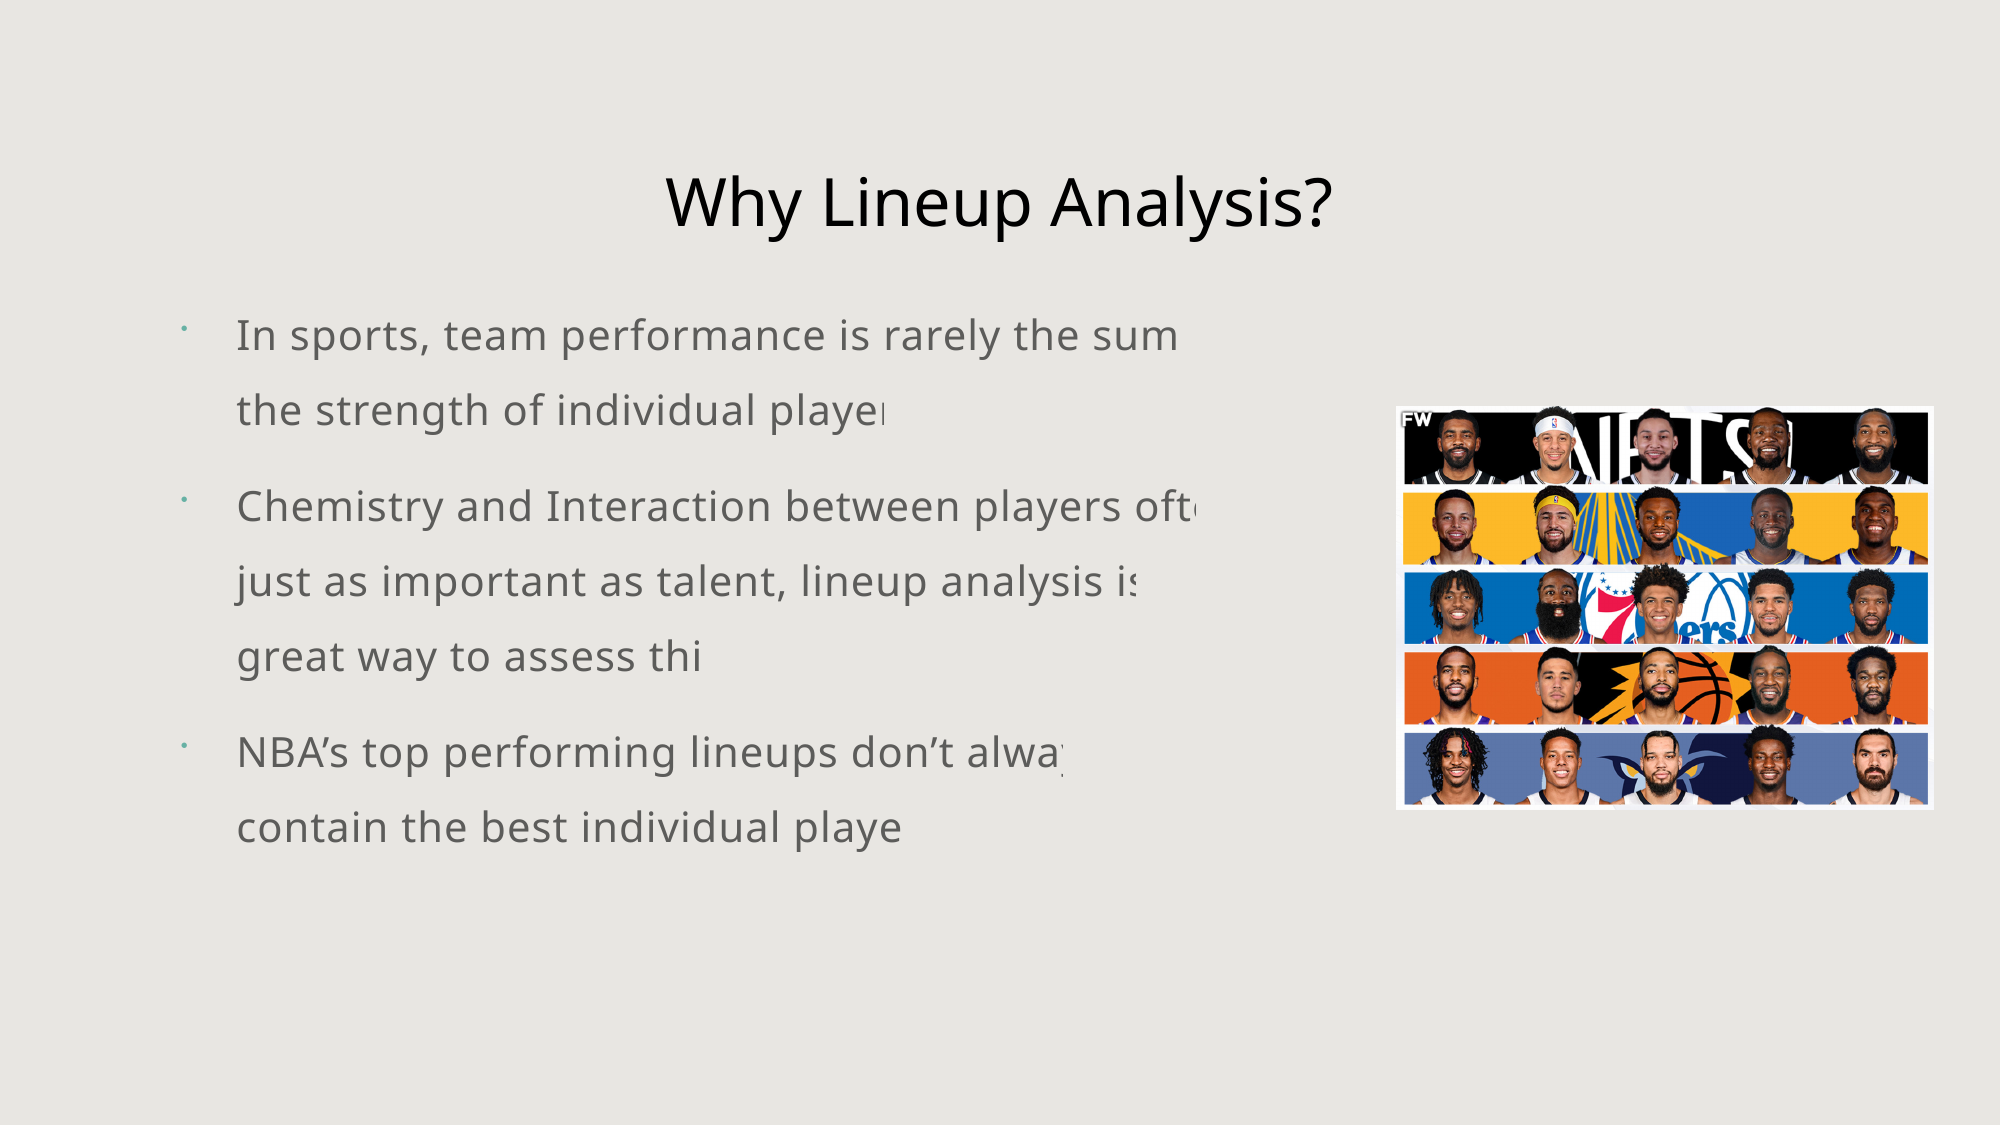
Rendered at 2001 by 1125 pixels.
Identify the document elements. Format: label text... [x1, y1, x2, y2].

list In sports, team performance is rarely the sum of the strength of individual players Chemistry and Interaction between players often just as important as talent, lineup analysis is a great way to assess this NBA’s top performing lineups don’t always contain the best individual players [162, 276, 1280, 940]
picture [1395, 406, 1934, 810]
title Why Lineup Analysis? [162, 64, 1838, 248]
